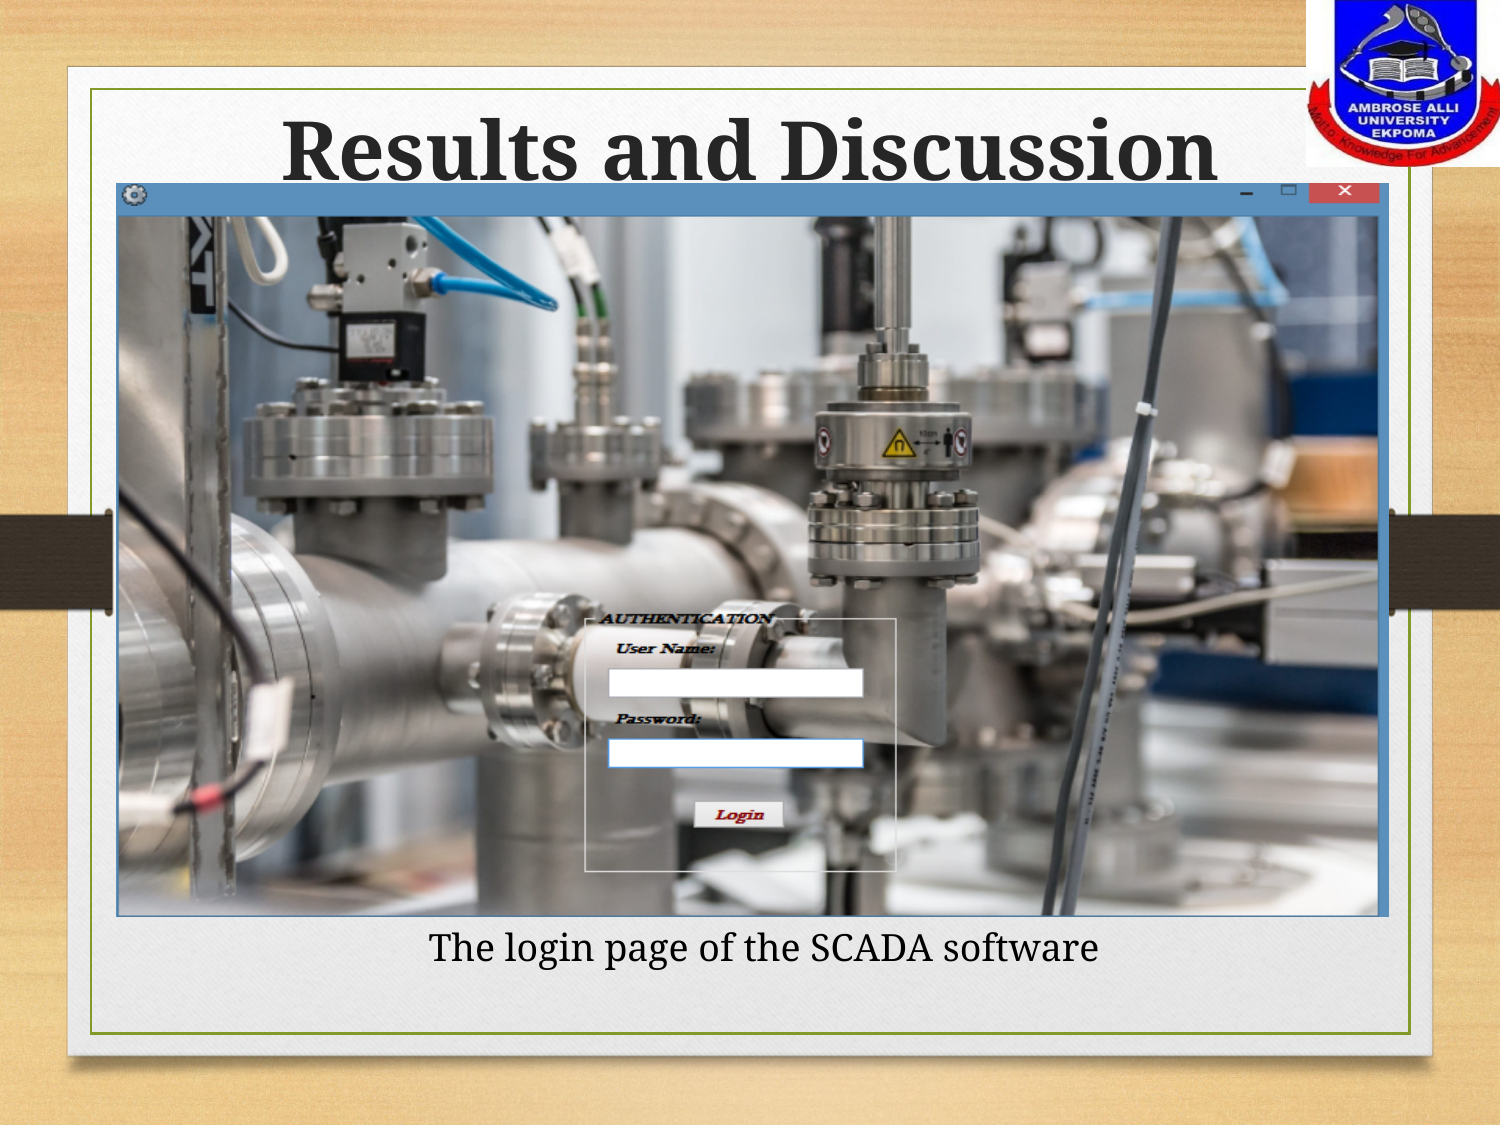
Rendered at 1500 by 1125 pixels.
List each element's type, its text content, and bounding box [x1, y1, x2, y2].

title Results and Discussion [193, 90, 1309, 183]
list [116, 183, 1389, 918]
picture [0, 0, 1500, 1125]
text_box The login page of the SCADA software [249, 918, 1280, 977]
